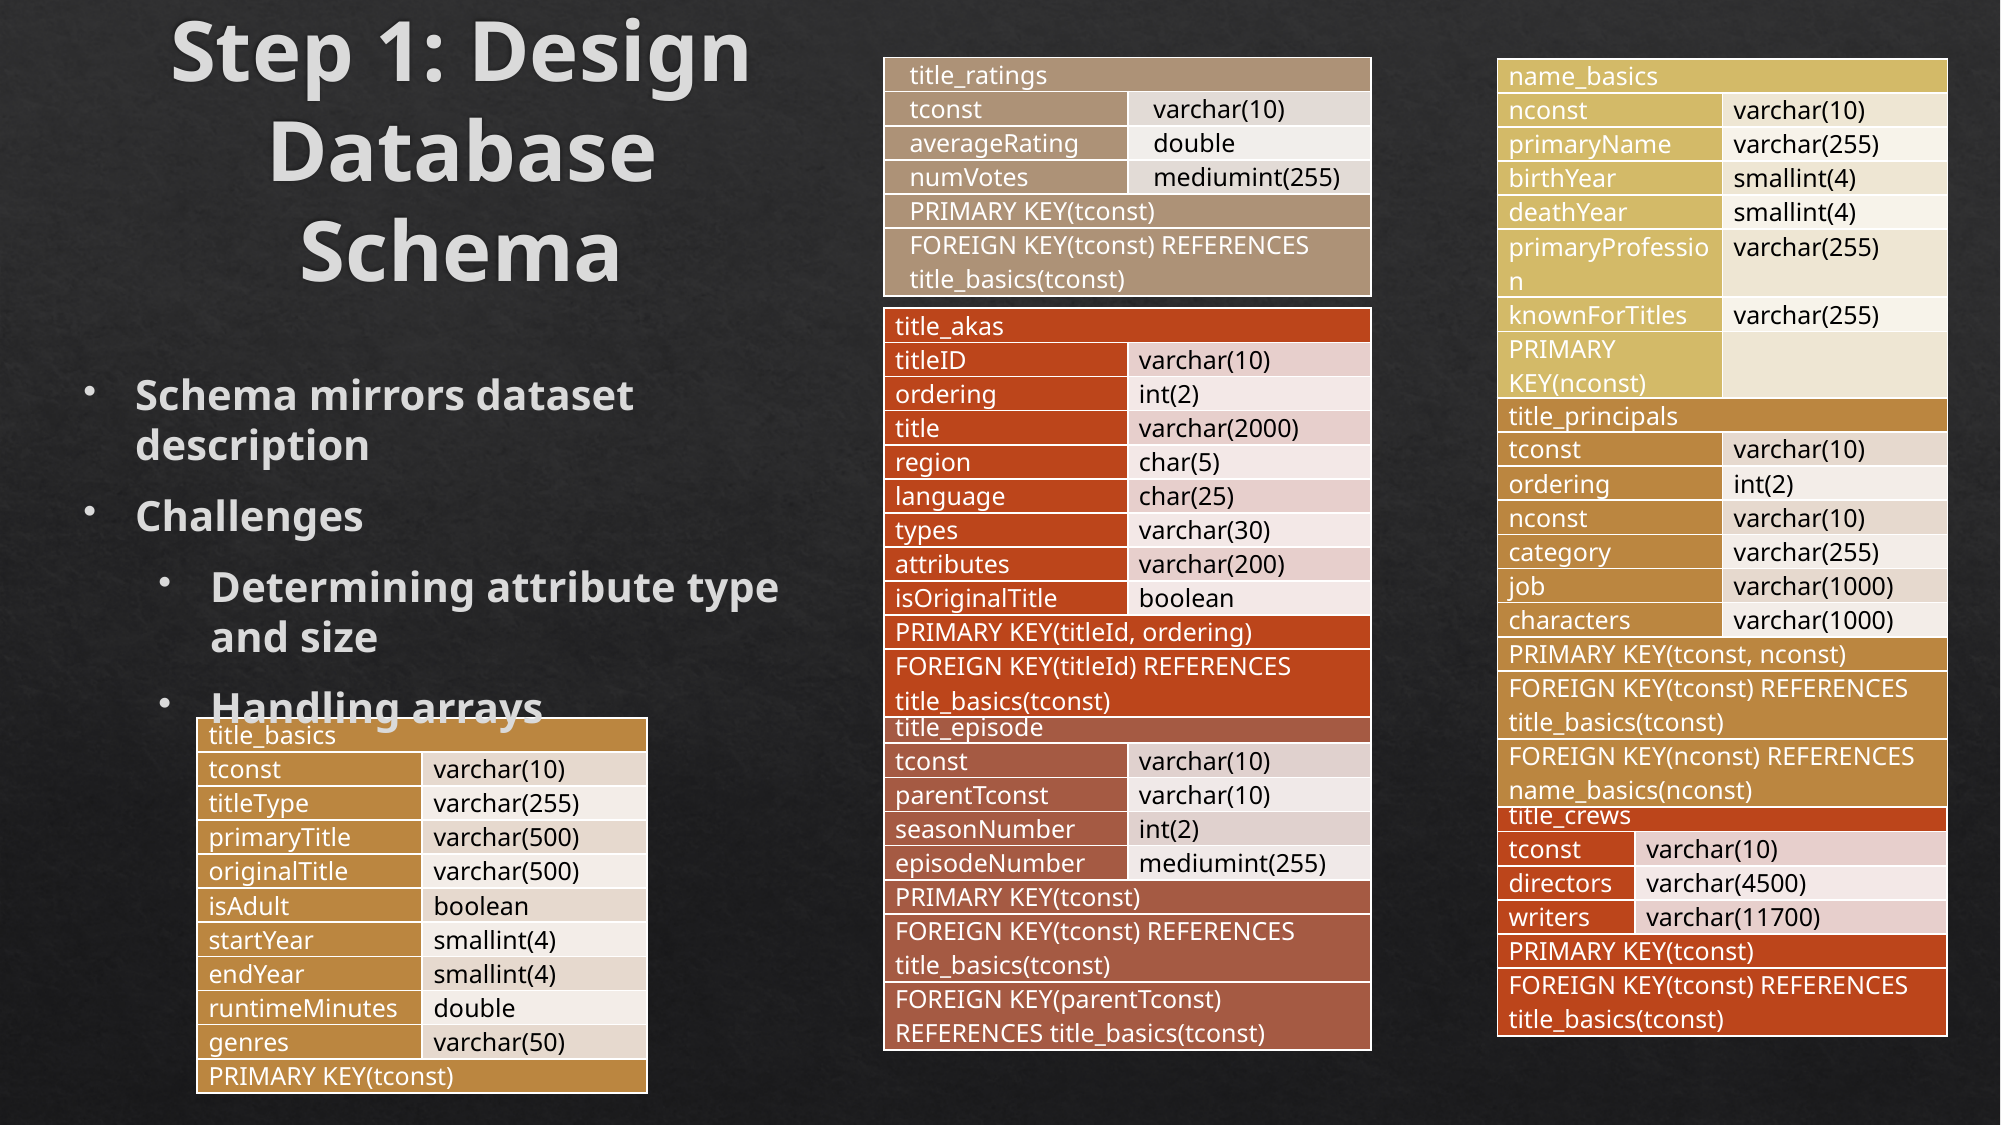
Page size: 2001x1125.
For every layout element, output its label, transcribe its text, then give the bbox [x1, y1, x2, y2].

table_cell varchar(10) [1636, 832, 1946, 865]
table_cell genres [198, 1025, 421, 1058]
table_cell job [1498, 569, 1722, 602]
table_cell tconst [1498, 832, 1634, 865]
table_cell varchar(1000) [1723, 569, 1947, 602]
table_cell ordering [1498, 467, 1722, 499]
table_cell FOREIGN KEY(nconst) REFERENCES name_basics(nconst) [1498, 740, 1947, 806]
table_cell varchar(10) [1723, 501, 1947, 534]
table_cell titleID [885, 343, 1127, 376]
table_cell varchar(10) [1723, 119, 1947, 126]
table_cell isOriginalTitle [885, 582, 1127, 614]
table_cell parentTconst [885, 778, 1127, 811]
table_cell PRIMARY KEY(titleId, ordering) [885, 616, 1370, 648]
table_cell language [885, 480, 1127, 512]
table_cell numVotes [885, 161, 1127, 193]
table_cell varchar(30) [1129, 514, 1370, 546]
table_cell category [1498, 535, 1722, 568]
table_cell PRIMARY KEY(tconst) [1498, 935, 1946, 967]
table_cell int(2) [1723, 467, 1947, 499]
table_cell varchar(50) [423, 1025, 646, 1058]
table_cell startYear [198, 923, 421, 956]
table_header title_basics [198, 740, 646, 751]
title Step 1: Design Database Schema [110, 95, 815, 306]
table_cell [1723, 332, 1947, 397]
table_cell boolean [1129, 582, 1370, 614]
table_cell primaryProfession [1498, 230, 1722, 296]
table_cell varchar(255) [1723, 128, 1947, 160]
table_cell ordering [885, 377, 1127, 410]
table_cell varchar(10) [423, 753, 646, 785]
table_cell knownForTitles [1498, 298, 1722, 331]
table_cell nconst [1498, 501, 1722, 534]
table_cell deathYear [1498, 196, 1722, 228]
table_cell FOREIGN KEY(tconst) REFERENCES title_basics(tconst) [1498, 969, 1946, 1035]
table_cell nconst [1498, 119, 1722, 126]
table_cell FOREIGN KEY(tconst) REFERENCES title_basics(tconst) [1498, 672, 1947, 738]
table_cell PRIMARY KEY(tconst) [885, 195, 1370, 227]
table_cell mediumint(255) [1129, 161, 1370, 193]
table_cell FOREIGN KEY(tconst) REFERENCES title_basics(tconst) [885, 229, 1370, 295]
table_cell varchar(10) [1129, 119, 1370, 125]
table_cell characters [1498, 603, 1722, 636]
table_cell titleType [198, 787, 421, 819]
table_cell smallint(4) [423, 957, 646, 990]
table_cell varchar(200) [1129, 548, 1370, 580]
table_cell smallint(4) [1723, 162, 1947, 194]
table_header title_crews [1498, 808, 1946, 831]
table_cell PRIMARY KEY(nconst) [1498, 332, 1722, 397]
table_cell varchar(255) [1723, 535, 1947, 568]
table_cell birthYear [1498, 162, 1722, 194]
table_cell FOREIGN KEY(titleId) REFERENCES title_basics(tconst) [885, 650, 1370, 716]
table_cell char(25) [1129, 480, 1370, 512]
table_cell tconst [1498, 433, 1722, 465]
table_cell smallint(4) [423, 923, 646, 956]
table_cell varchar(10) [1723, 433, 1947, 465]
table_cell mediumint(255) [1129, 846, 1370, 879]
table_cell varchar(500) [423, 855, 646, 887]
table_cell primaryTitle [198, 821, 421, 853]
table_header title_episode [885, 718, 1370, 742]
table_cell originalTitle [198, 855, 421, 887]
table_cell isAdult [198, 889, 421, 921]
table_cell PRIMARY KEY(tconst, nconst) [1498, 638, 1947, 670]
table_cell attributes [885, 548, 1127, 580]
table_cell double [423, 991, 646, 1024]
table_cell writers [1498, 901, 1634, 933]
table_cell varchar(255) [1723, 298, 1947, 331]
table_header title_principals [1498, 399, 1947, 431]
table_cell varchar(10) [1129, 343, 1370, 376]
table_cell smallint(4) [1723, 196, 1947, 228]
text_box [822, 43, 2000, 119]
table_cell varchar(2000) [1129, 411, 1370, 444]
table_cell boolean [423, 889, 646, 921]
table_cell char(5) [1129, 446, 1370, 478]
table_cell varchar(255) [423, 787, 646, 819]
table_cell PRIMARY KEY(tconst) [198, 1060, 646, 1092]
table_cell int(2) [1129, 377, 1370, 410]
table_cell region [885, 446, 1127, 478]
table_cell averageRating [885, 127, 1127, 159]
table_cell PRIMARY KEY(tconst) [885, 881, 1370, 913]
table_cell FOREIGN KEY(parentTconst) REFERENCES title_basics(tconst) [885, 983, 1370, 1049]
table_cell double [1129, 127, 1370, 159]
table_cell varchar(500) [423, 821, 646, 853]
table_cell varchar(255) [1723, 230, 1947, 296]
table_cell varchar(4500) [1636, 867, 1946, 899]
table_cell primaryName [1498, 128, 1722, 160]
table_cell episodeNumber [885, 846, 1127, 879]
table_cell int(2) [1129, 812, 1370, 845]
table_cell types [885, 514, 1127, 546]
table_cell FOREIGN KEY(tconst) REFERENCES title_basics(tconst) [885, 915, 1370, 981]
table_header title_akas [885, 309, 1370, 342]
table_cell varchar(1000) [1723, 603, 1947, 636]
table_cell runtimeMinutes [198, 991, 421, 1024]
table_cell varchar(11700) [1636, 901, 1946, 933]
table_cell title [885, 411, 1127, 444]
table_cell tconst [198, 753, 421, 785]
table_cell tconst [885, 119, 1127, 125]
table_cell directors [1498, 867, 1634, 899]
table_cell seasonNumber [885, 812, 1127, 845]
table_cell varchar(10) [1129, 744, 1370, 777]
table_cell endYear [198, 957, 421, 990]
text_box Schema mirrors dataset description Challenges Determining attribute type and size Handling arrays [64, 361, 860, 740]
table_cell varchar(10) [1129, 778, 1370, 811]
table_cell tconst [885, 744, 1127, 777]
